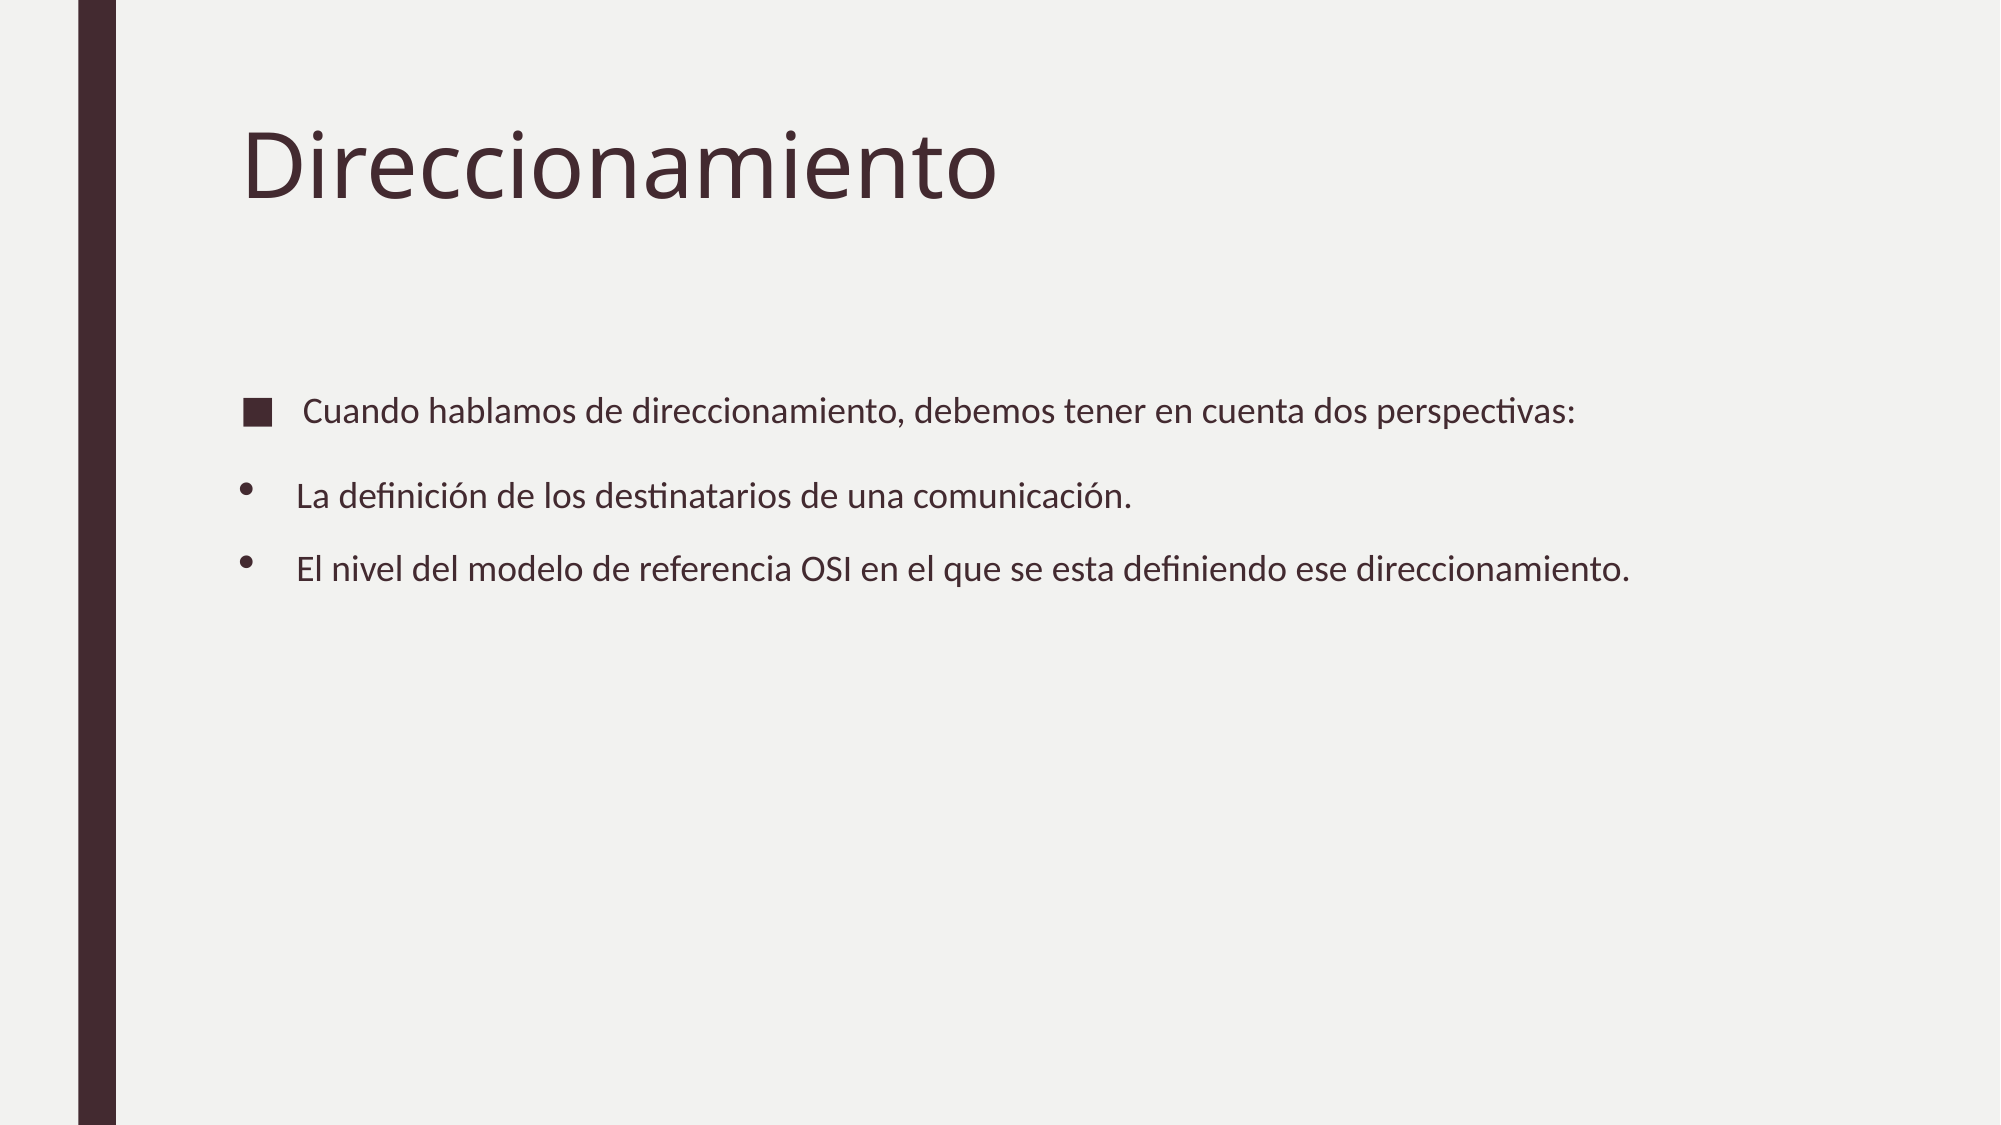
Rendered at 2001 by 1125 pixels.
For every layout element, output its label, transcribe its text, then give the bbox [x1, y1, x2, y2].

title Direccionamiento [225, 112, 1800, 357]
list Cuando hablamos de direccionamiento, debemos tener en cuenta dos perspectivas: La definición de los destinatarios de una comunicación. El nivel del modelo de referencia OSI en el que se esta definiendo ese direccionamiento. [225, 375, 1800, 963]
